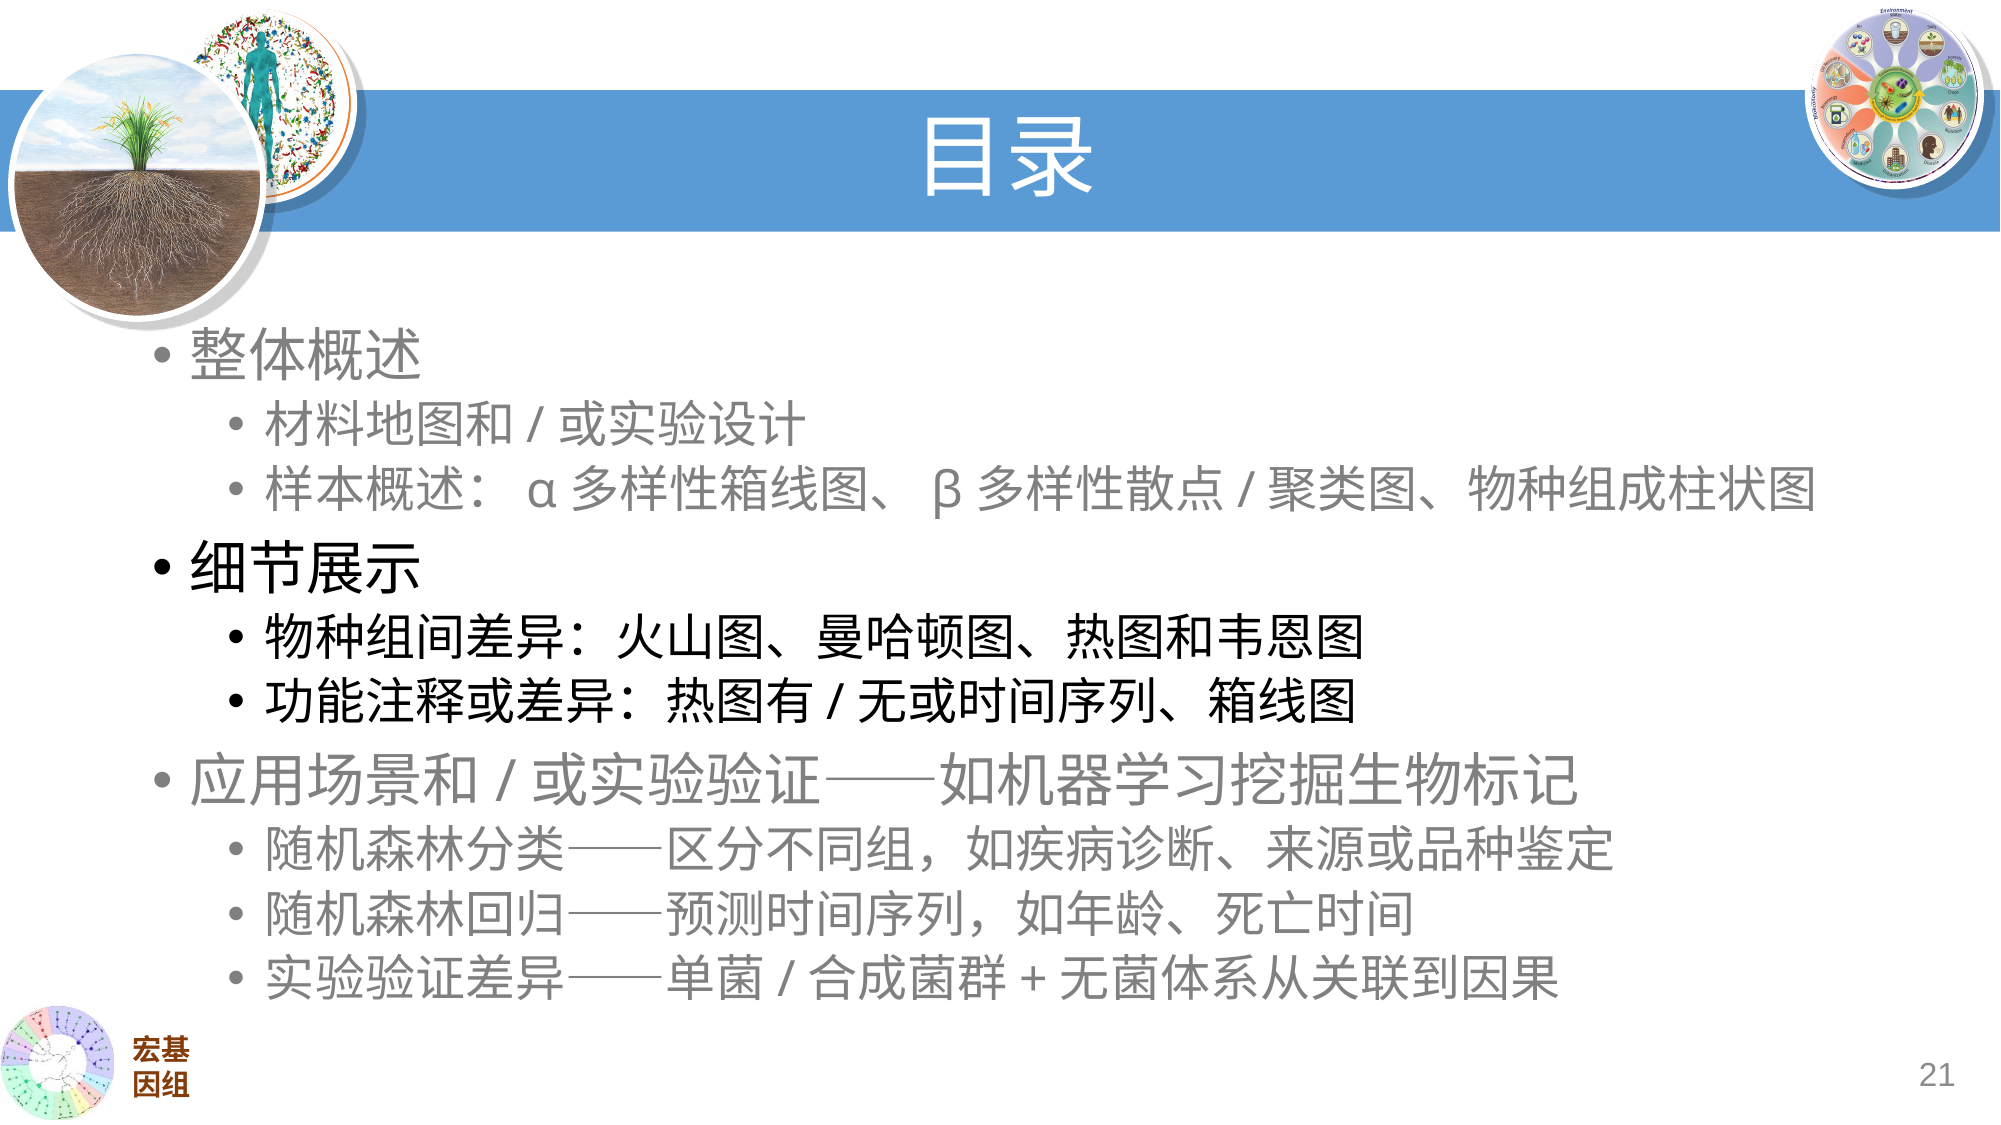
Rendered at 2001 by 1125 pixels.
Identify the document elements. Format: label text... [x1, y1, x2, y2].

footer 21 [1894, 1042, 1981, 1103]
picture [1813, 7, 1977, 183]
picture [0, 1005, 114, 1120]
title 目录 [143, 72, 1869, 248]
picture [15, 55, 244, 315]
picture [180, 8, 344, 72]
list 整体概述 材料地图和/或实验设计 样本概述：α多样性箱线图、β多样性散点/聚类图、物种组成柱状图 细节展示 物种组间差异：火山图、曼哈顿图、热图和韦恩图 功能注释或差异：热图有/无或时间序列、箱线图 应用场景和/或实验验证——如机器学习挖掘生物标记 随机森林分类——区分不同组，如疾病诊断、来源或品种鉴定 随机森林回归——预测时间序列，如年龄、死亡时间 实验验证差异——单菌/合成菌群+无菌体系从关联到因果 [137, 318, 1863, 1033]
